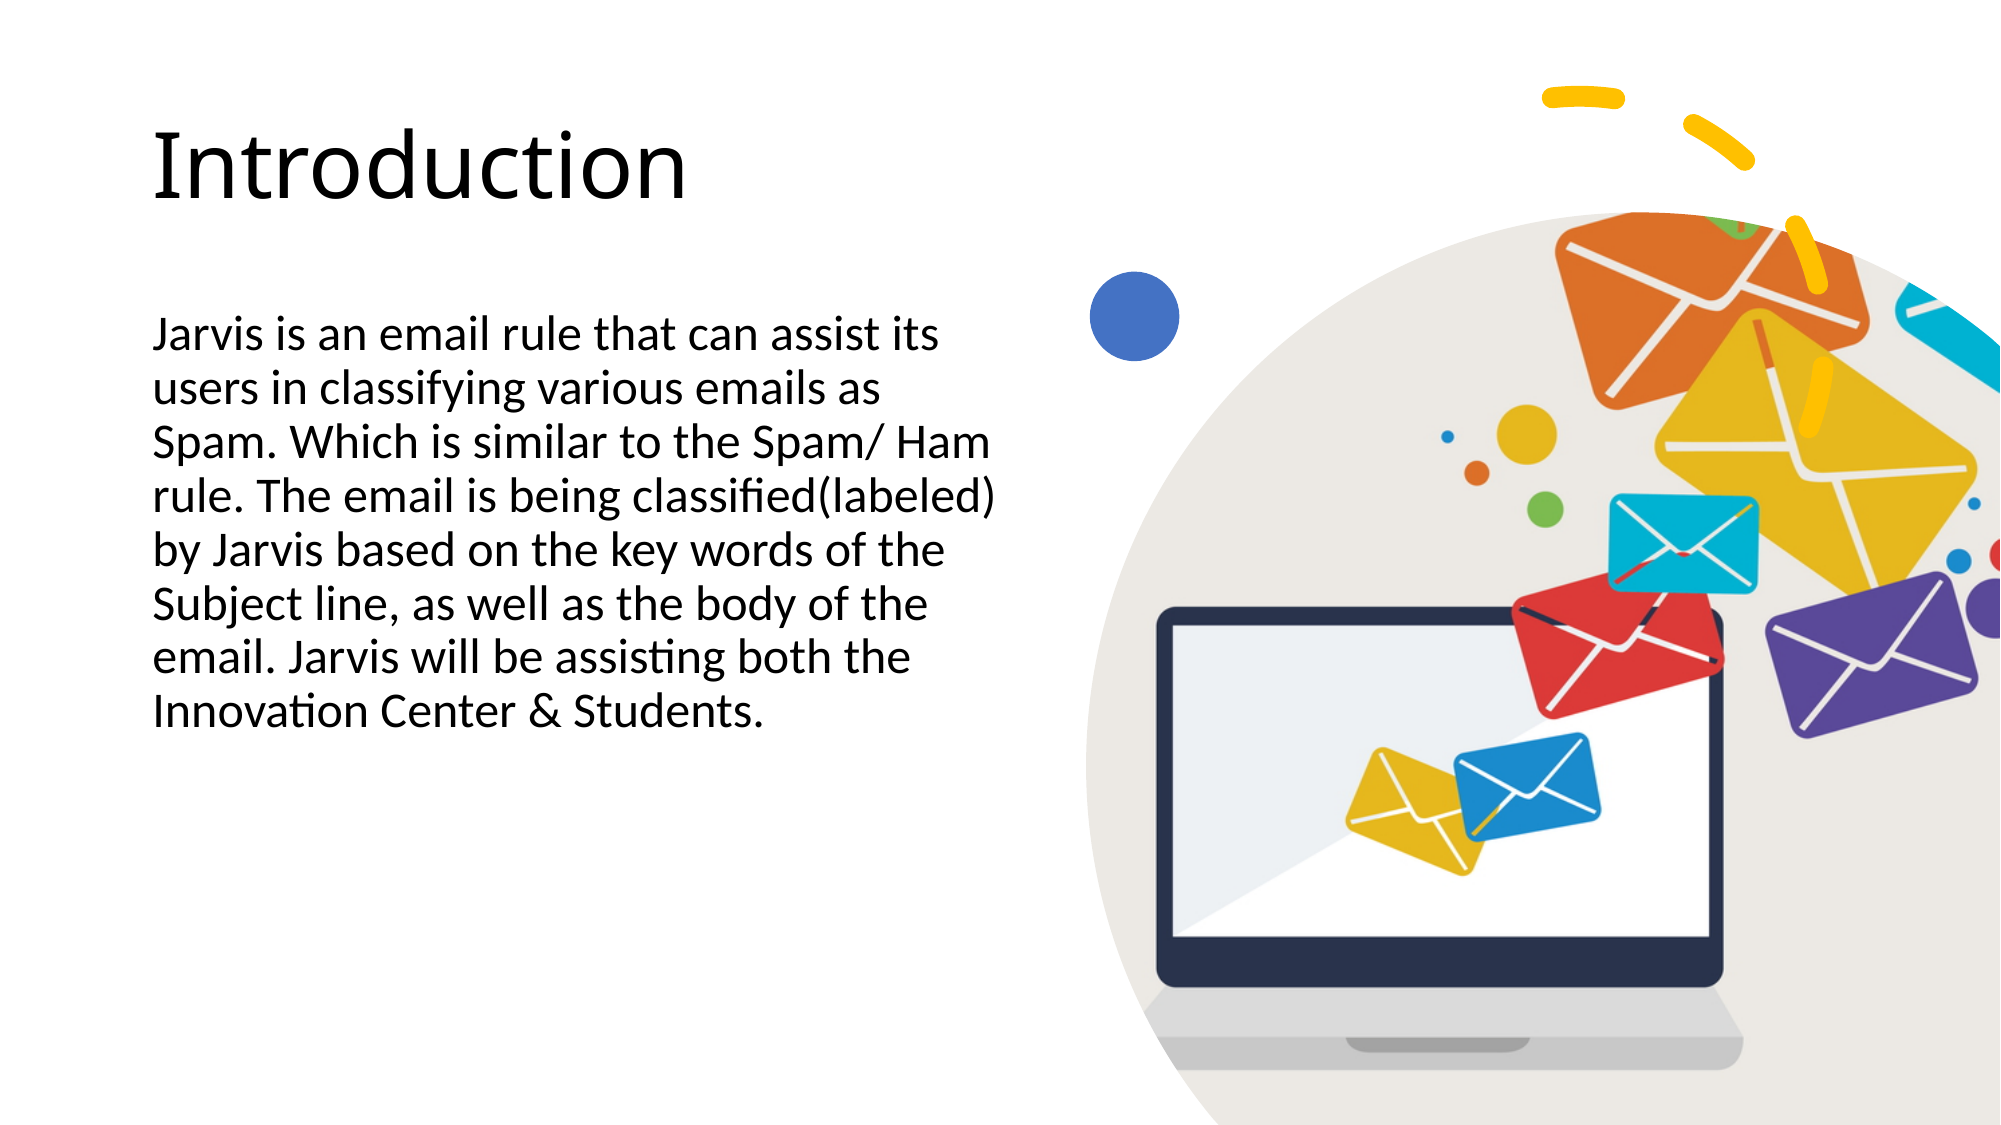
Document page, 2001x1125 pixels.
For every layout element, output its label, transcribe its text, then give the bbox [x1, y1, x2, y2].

text_box [0, 0, 2000, 1125]
title Introduction [137, 59, 1022, 278]
list Jarvis is an email rule that can assist its users in classifying various emails as Spam. Which is similar to the Spam/ Ham rule. The email is being classified(labeled) by Jarvis based on the key words of the Subject line, as well as the body of the email. Jarvis will be assisting both the Innovation Center & Students. [137, 299, 1022, 1014]
picture [1086, 212, 2000, 1125]
text_box [1551, 95, 1789, 212]
